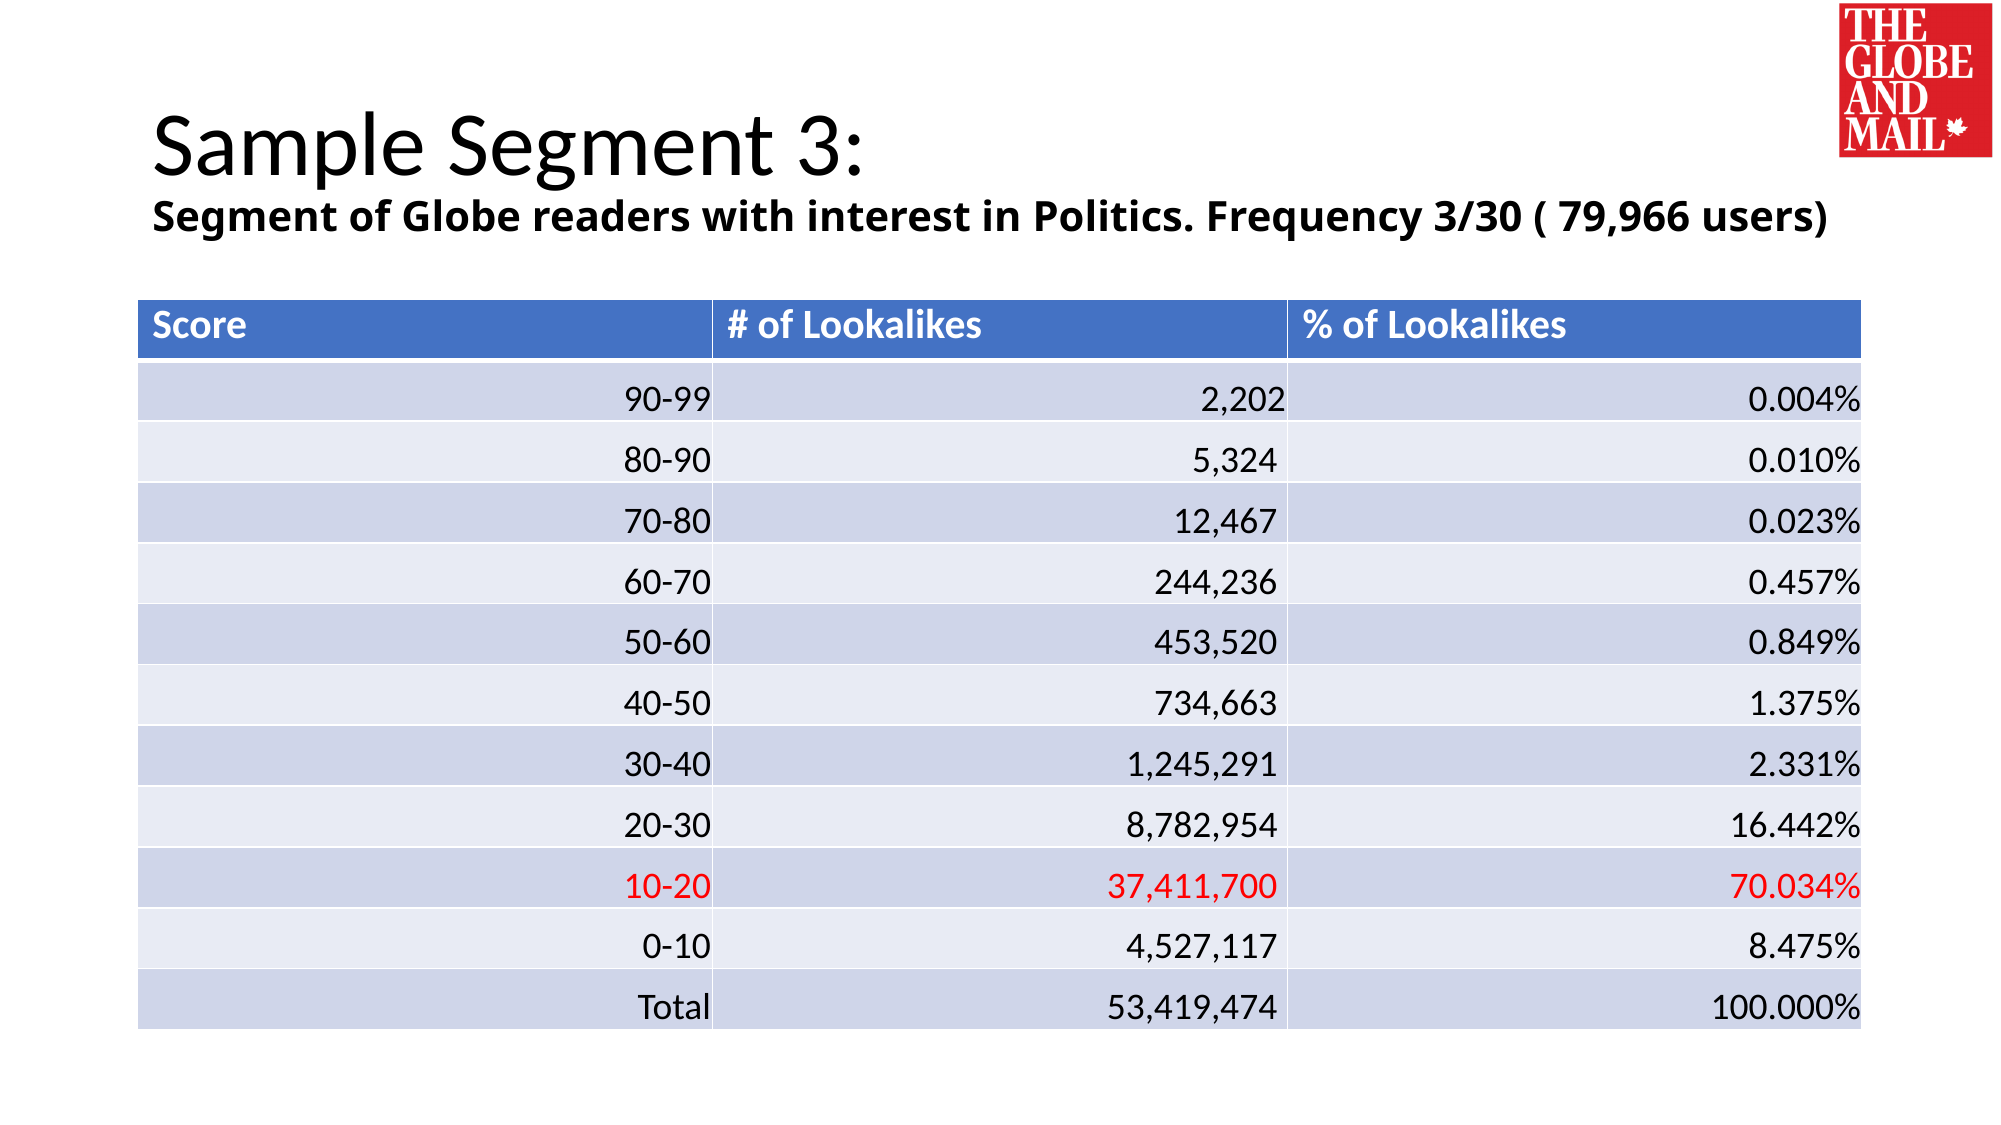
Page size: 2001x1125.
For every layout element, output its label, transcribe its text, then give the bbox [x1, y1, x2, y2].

table_cell 50-60 [138, 604, 712, 664]
table_cell 8,782,954 [713, 787, 1287, 846]
table_cell 734,663 [713, 665, 1287, 724]
table_cell 10-20 [138, 848, 712, 907]
picture [1835, 0, 2000, 161]
table_cell 1.375% [1288, 665, 1861, 724]
table_cell 4,527,117 [713, 909, 1287, 968]
table_cell 30-40 [138, 726, 712, 785]
table_cell 0.849% [1288, 604, 1861, 664]
table_cell 2,202 [713, 363, 1287, 420]
table_cell 2.331% [1288, 726, 1861, 785]
table_cell 60-70 [138, 544, 712, 603]
table_cell 0.457% [1288, 544, 1861, 603]
table_cell 20-30 [138, 787, 712, 846]
table_header # of Lookalikes [713, 300, 1287, 358]
table_cell 0.004% [1288, 363, 1861, 420]
table_cell 1,245,291 [713, 726, 1287, 785]
table_header % of Lookalikes [1288, 300, 1861, 358]
table_cell Total [138, 969, 712, 1029]
table_cell 453,520 [713, 604, 1287, 664]
table_cell 0-10 [138, 909, 712, 968]
table_cell 244,236 [713, 544, 1287, 603]
table_header Score [138, 300, 712, 358]
table_cell 100.000% [1288, 969, 1861, 1029]
table_cell 90-99 [138, 363, 712, 420]
table_cell 70.034% [1288, 848, 1861, 907]
table_cell 53,419,474 [713, 969, 1287, 1029]
table_cell 70-80 [138, 483, 712, 542]
table_cell 16.442% [1288, 787, 1861, 846]
table_cell 40-50 [138, 665, 712, 724]
table_cell 5,324 [713, 422, 1287, 481]
table_cell 80-90 [138, 422, 712, 481]
title Sample Segment 3: Segment of Globe readers with interest in Politics. Frequency 3/30 ( 79,966 users) [137, 59, 1863, 278]
table_cell 8.475% [1288, 909, 1861, 968]
table_cell 0.010% [1288, 422, 1861, 481]
table_cell 12,467 [713, 483, 1287, 542]
table_cell 0.023% [1288, 483, 1861, 542]
table_cell 37,411,700 [713, 848, 1287, 907]
